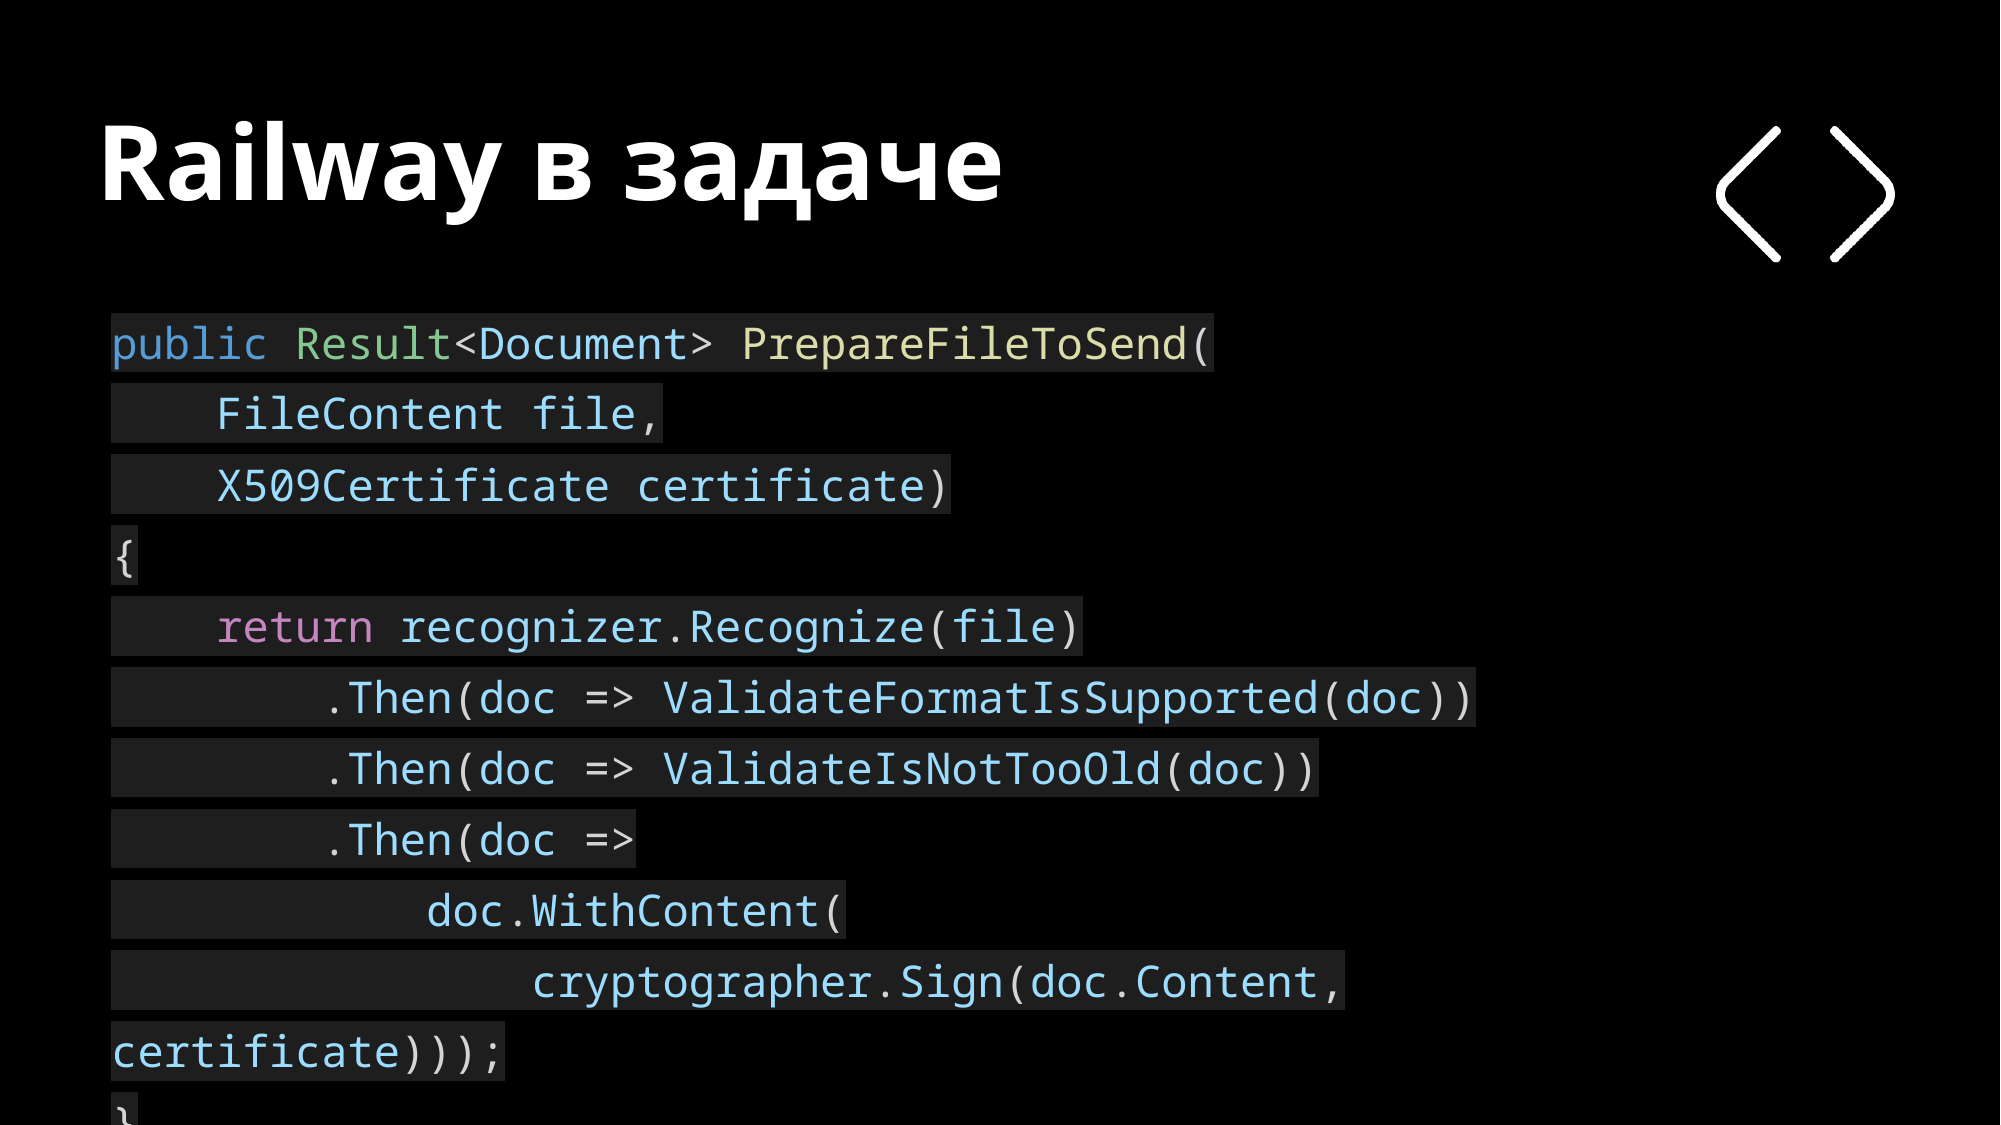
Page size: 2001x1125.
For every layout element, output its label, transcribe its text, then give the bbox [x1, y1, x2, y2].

picture [1706, 95, 1904, 293]
text_box public Result<Document> PrepareFileToSend( FileContent file, X509Certificate certificate) { return recognizer.Recognize(file) .Then(doc => ValidateFormatIsSupported(doc)) .Then(doc => ValidateIsNotTooOld(doc)) .Then(doc => doc.WithContent( cryptographer.Sign(doc.Content, certificate))); } [96, 282, 1677, 1125]
title Railway в задаче [96, 95, 1705, 293]
